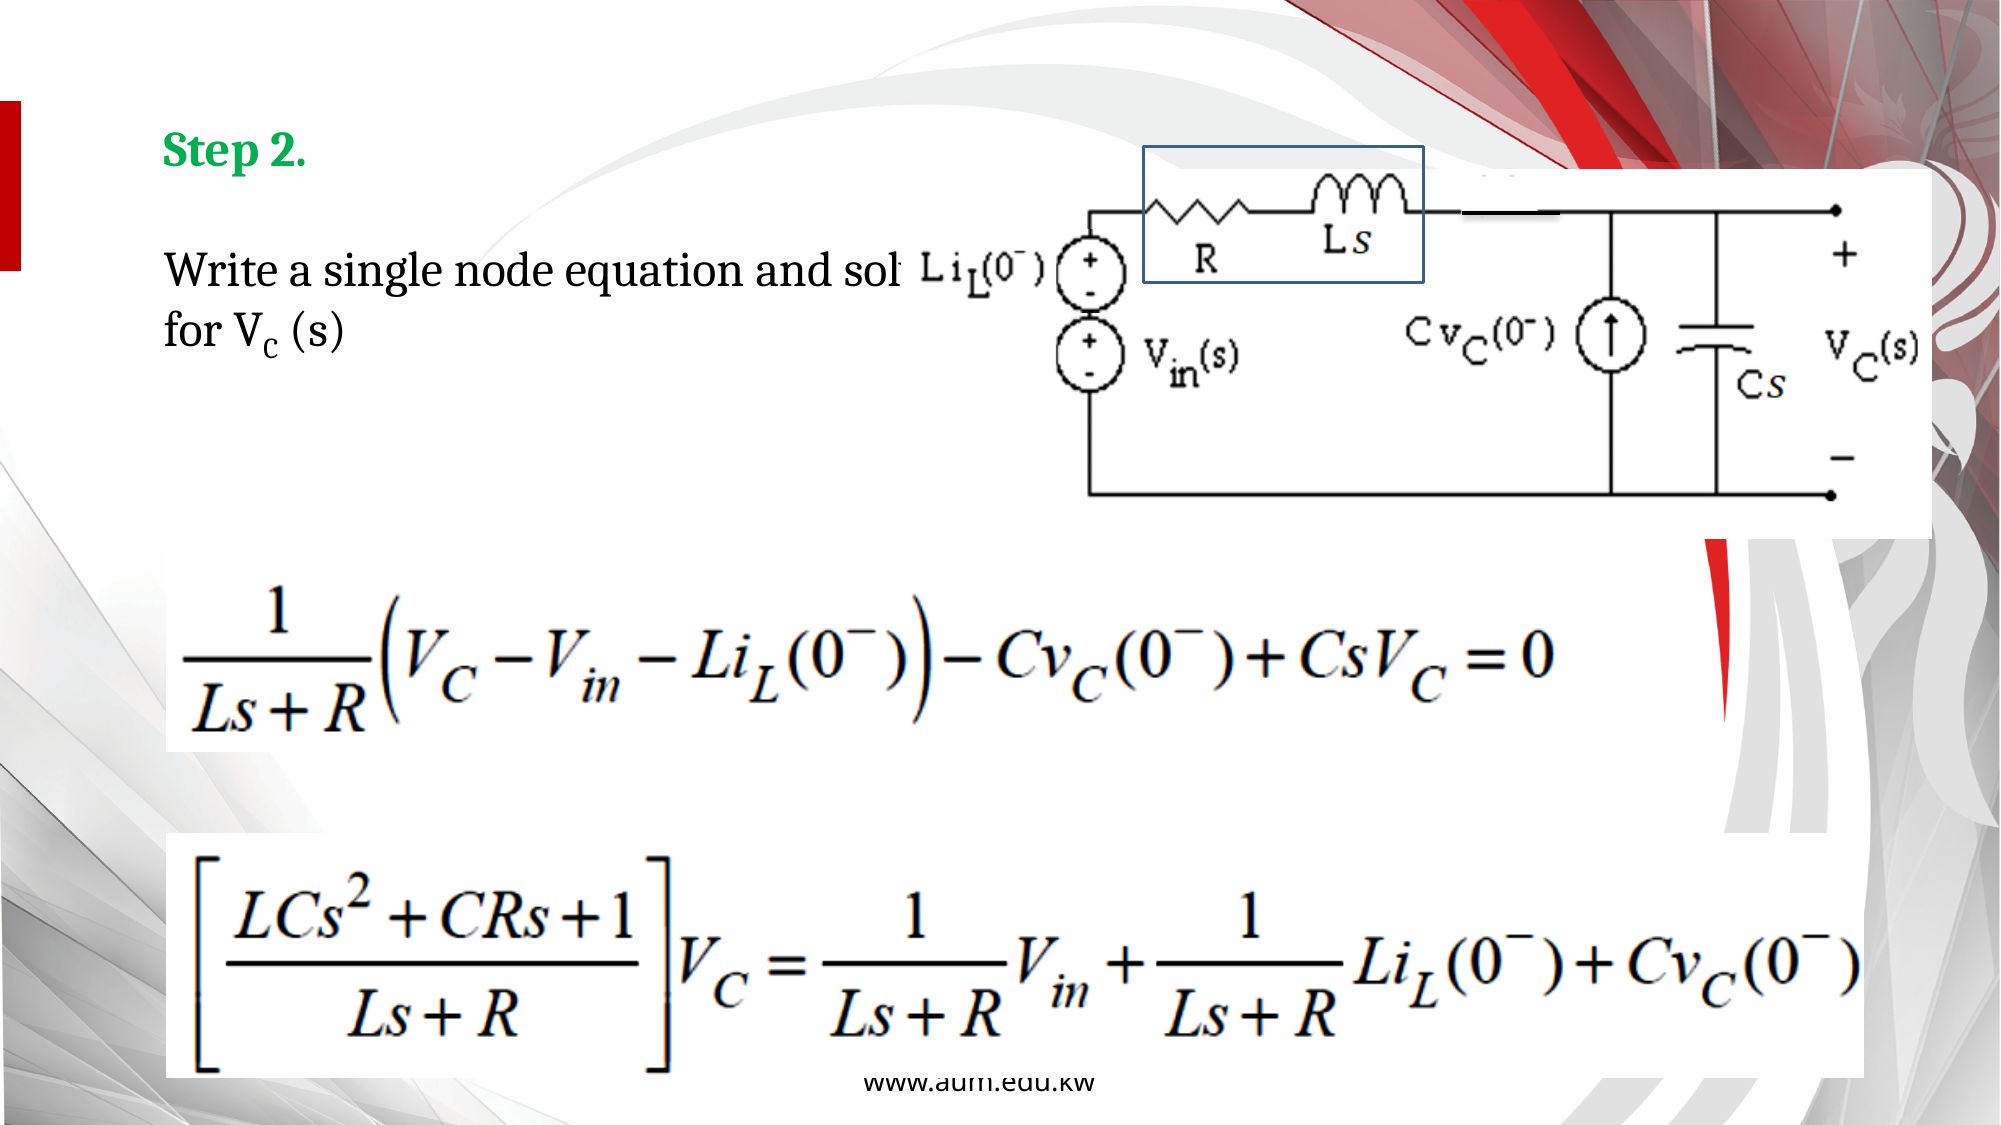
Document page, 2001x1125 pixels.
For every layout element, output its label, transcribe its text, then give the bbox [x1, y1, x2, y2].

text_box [900, 169, 1933, 539]
text_box [1141, 145, 1425, 167]
text_box Step 2. Write a single node equation and solve for VC (s) [148, 108, 961, 372]
picture [0, 0, 2000, 1125]
